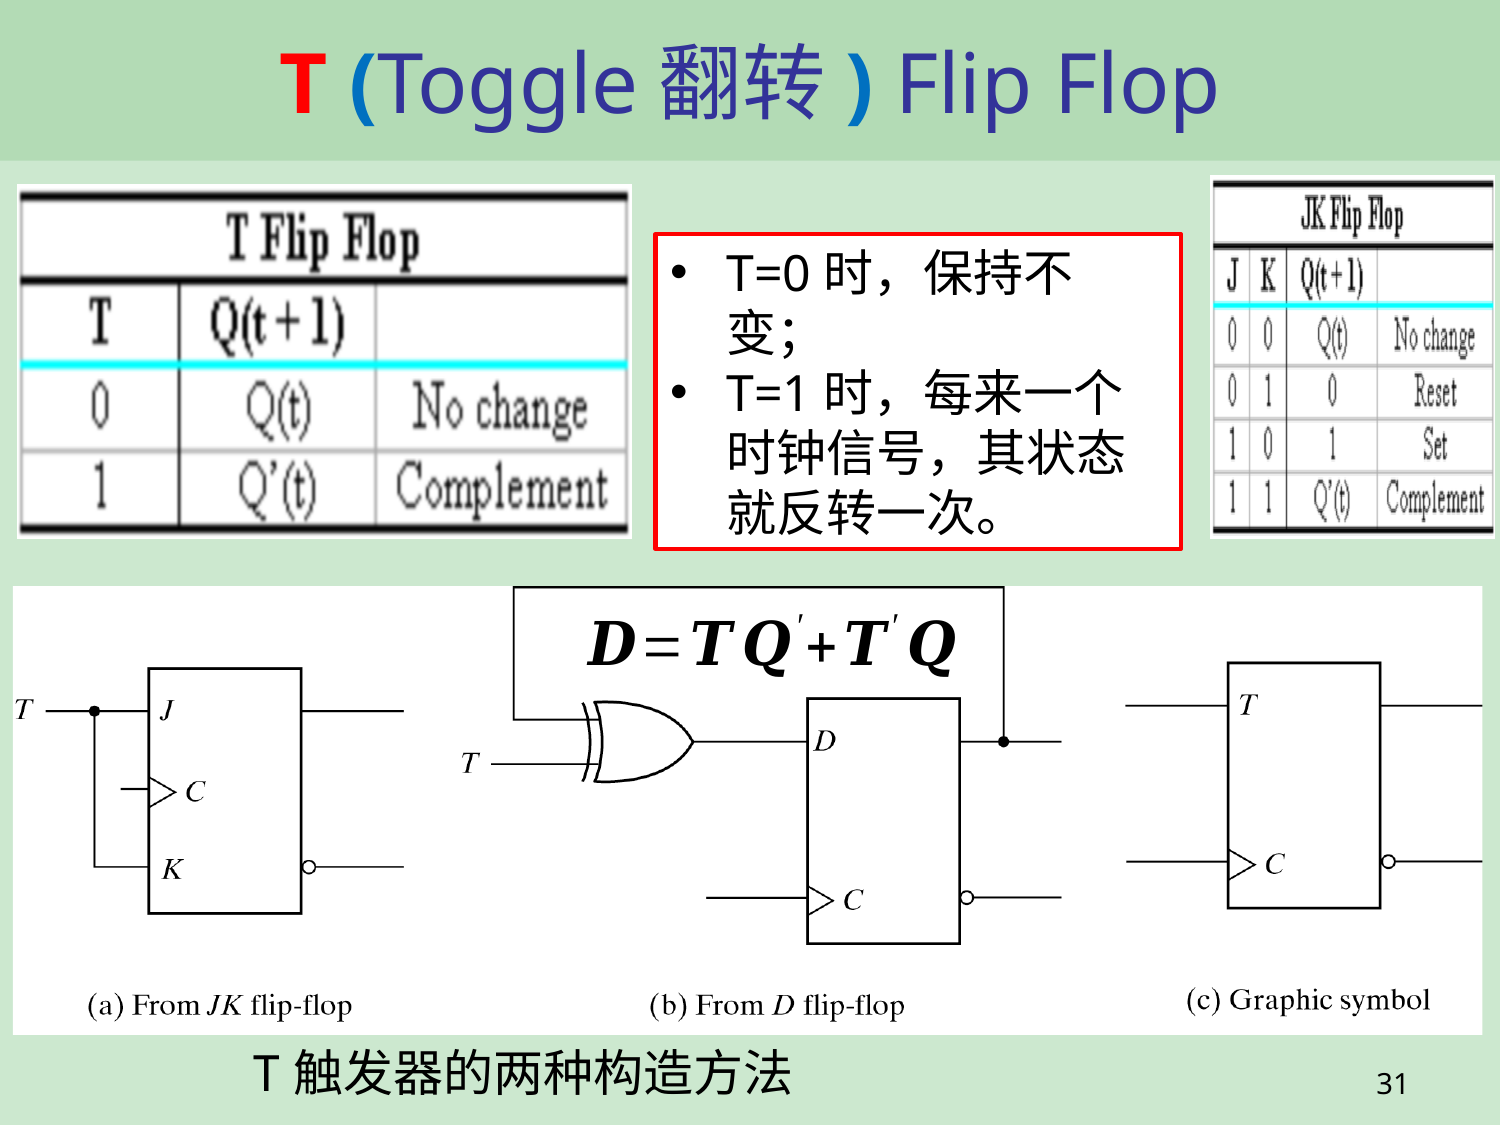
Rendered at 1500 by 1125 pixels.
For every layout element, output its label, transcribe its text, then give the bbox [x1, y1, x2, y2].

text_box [1210, 175, 1496, 540]
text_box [17, 184, 633, 540]
text_box T=0时，保持不变； T=1时，每来一个时钟信号，其状态就反转一次。 [653, 232, 1183, 551]
text_box T触发器的两种构造方法 [236, 1045, 808, 1109]
title T (Toggle翻转) Flip Flop [17, 11, 1483, 149]
slide_number 31 [1112, 1045, 1426, 1113]
picture [12, 585, 1483, 1036]
